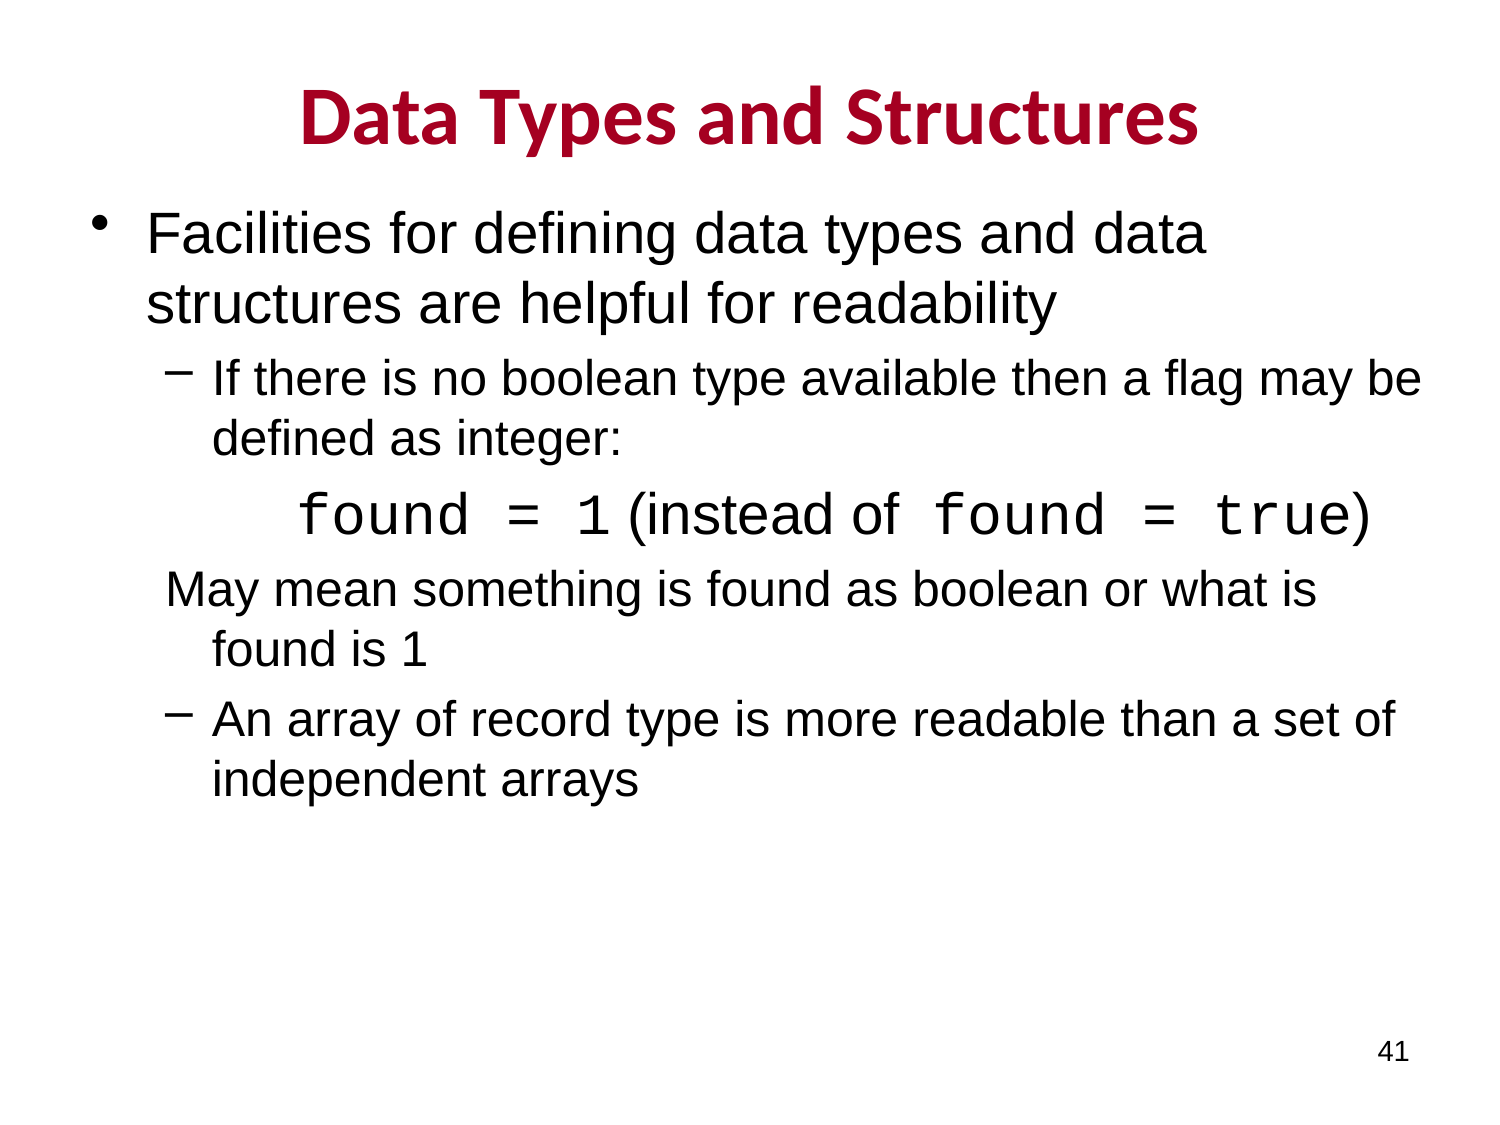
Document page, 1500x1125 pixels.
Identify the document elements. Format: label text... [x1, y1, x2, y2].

slide_number 41 [1074, 1024, 1425, 1103]
title Data Types and Structures [75, 50, 1425, 174]
list Facilities for defining data types and data structures are helpful for readability If there is no boolean type available then a flag may be defined as integer: found = 1 (instead of found = true) May mean something is found as boolean or what is found is 1 An array of record type is more readable than a set of independent arrays [75, 187, 1450, 1006]
